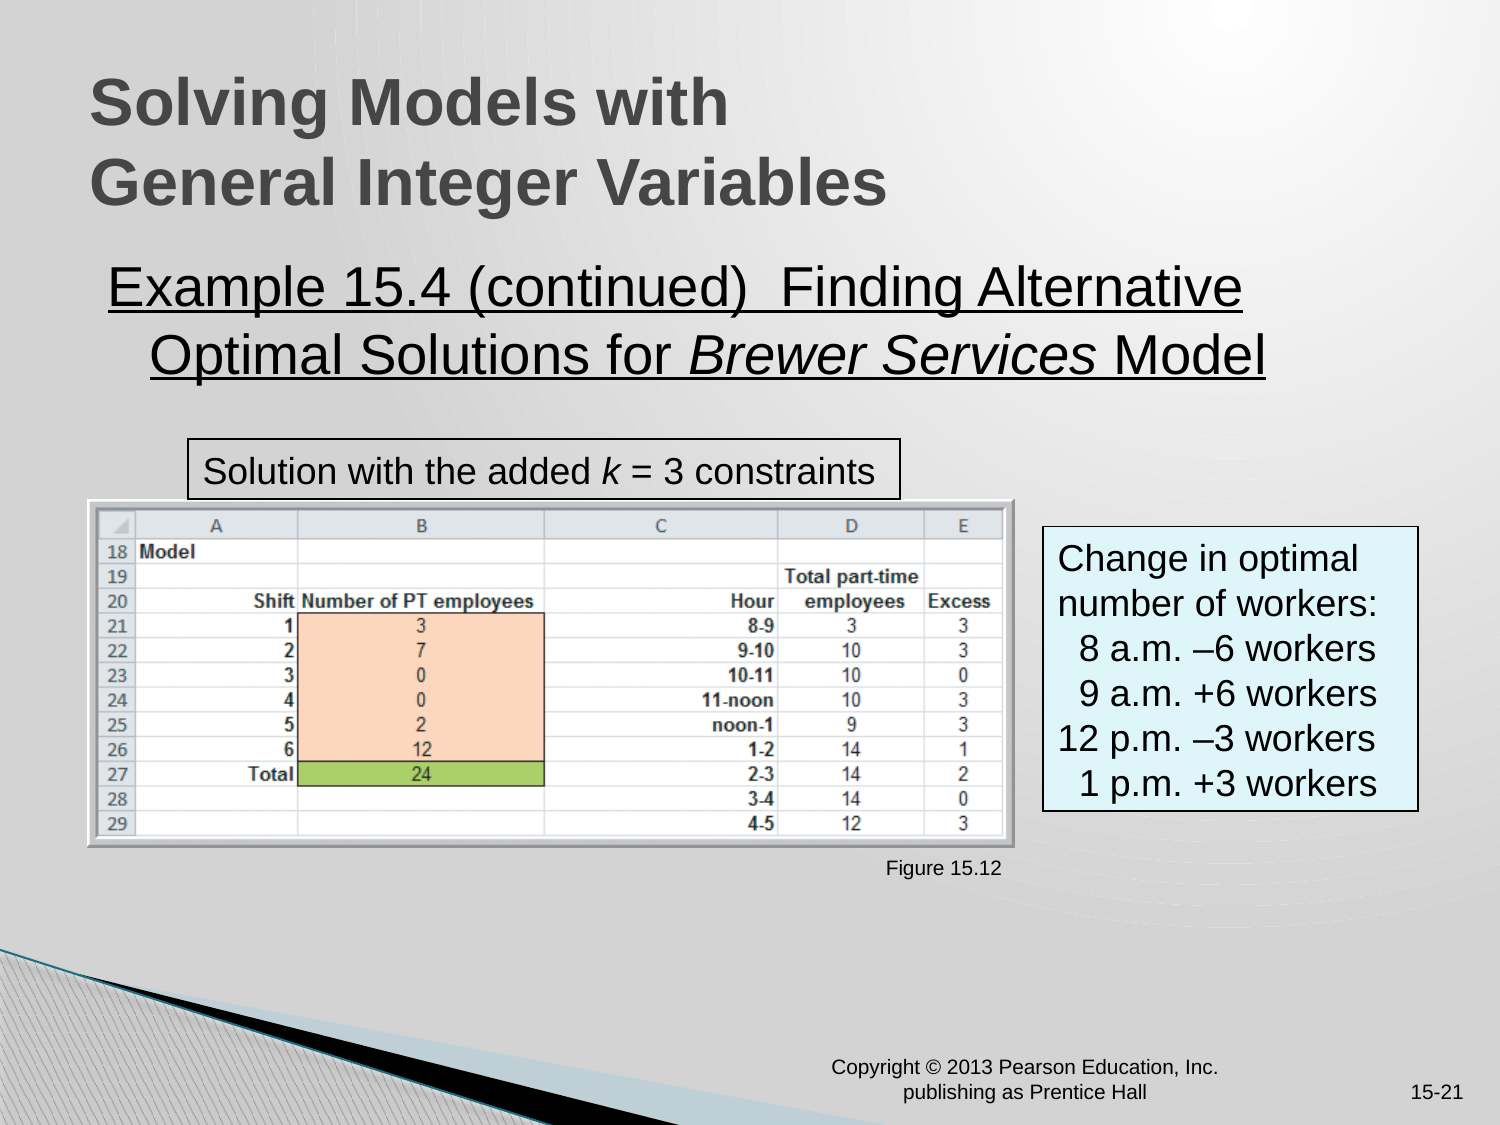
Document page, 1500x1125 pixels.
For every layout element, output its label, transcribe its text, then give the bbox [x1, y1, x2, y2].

text_box Solution with the added k = 3 constraints [187, 439, 900, 499]
text_box Change in optimal number of workers: 8 a.m. –6 workers 9 a.m. +6 workers 12 p.m. –3 workers 1 p.m. +3 workers [1042, 526, 1418, 812]
title Solving Models with General Integer Variables [75, 45, 1425, 233]
slide_number 15-21 [1362, 1051, 1479, 1112]
footer Copyright © 2013 Pearson Education, Inc. publishing as Prentice Hall [812, 1051, 1238, 1112]
text_box Figure 15.12 [871, 855, 1018, 888]
list Example 15.4 (continued) Finding Alternative Optimal Solutions for Brewer Services Model [74, 242, 1426, 986]
picture [87, 499, 1015, 848]
